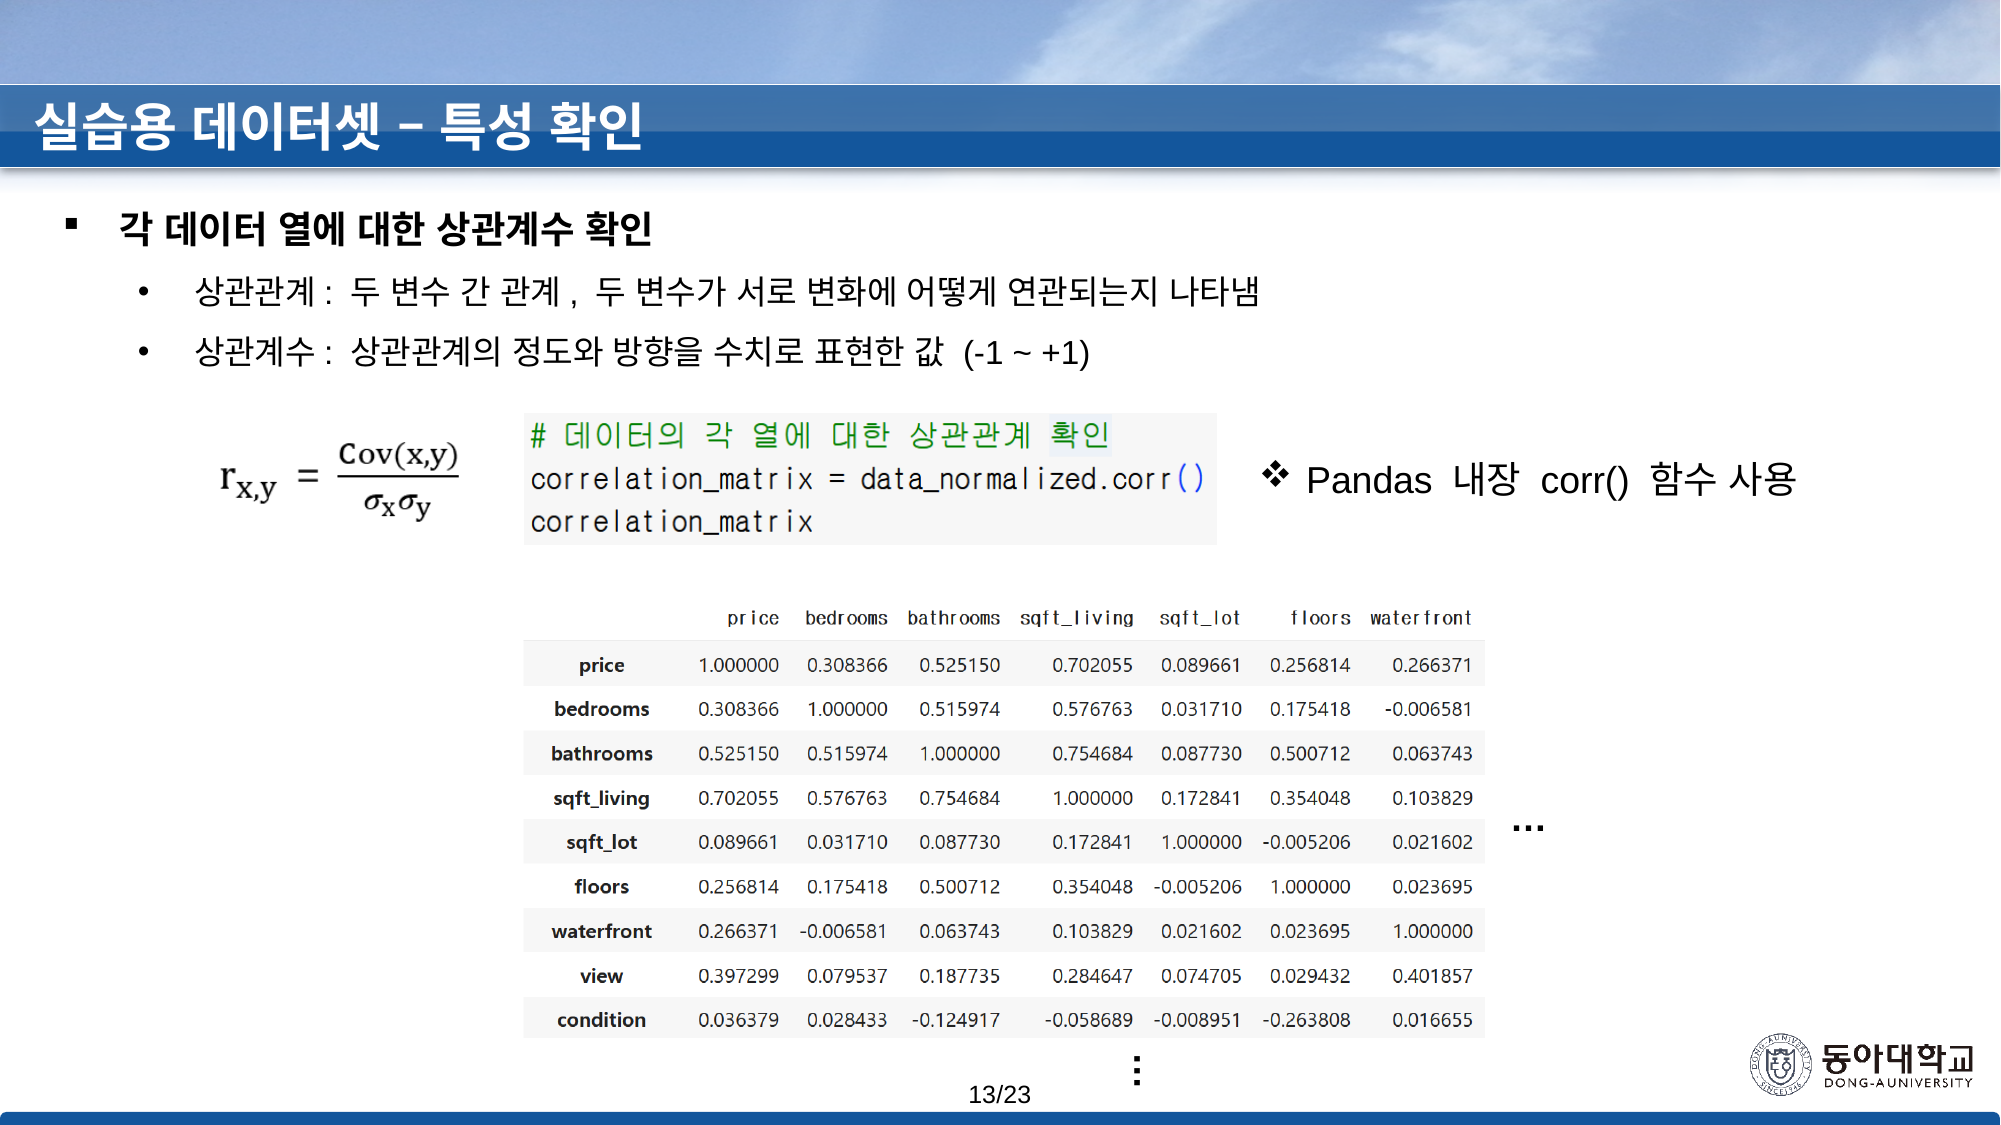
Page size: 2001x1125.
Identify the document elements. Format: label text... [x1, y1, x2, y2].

picture [524, 413, 1217, 546]
text_box Pandas 내장 corr() 함수 사용 [1244, 449, 1813, 509]
picture [515, 597, 1485, 1038]
text_box … [1119, 1038, 1180, 1106]
text_box … [1494, 787, 1563, 847]
picture [1742, 1024, 1983, 1110]
picture [0, 85, 2000, 167]
text_box 실습용 데이터셋 – 특성 확인 [19, 87, 1870, 165]
picture [188, 416, 471, 543]
text_box 각 데이터 열에 대한 상관계수 확인 상관관계: 두 변수 간 관계, 두 변수가 서로 변화에 어떻게 연관되는지 나타냄 상관계수: 상관관계의 정도와 방향을 수치로 표현한 값 (-1 ~ +1) [48, 176, 1277, 379]
